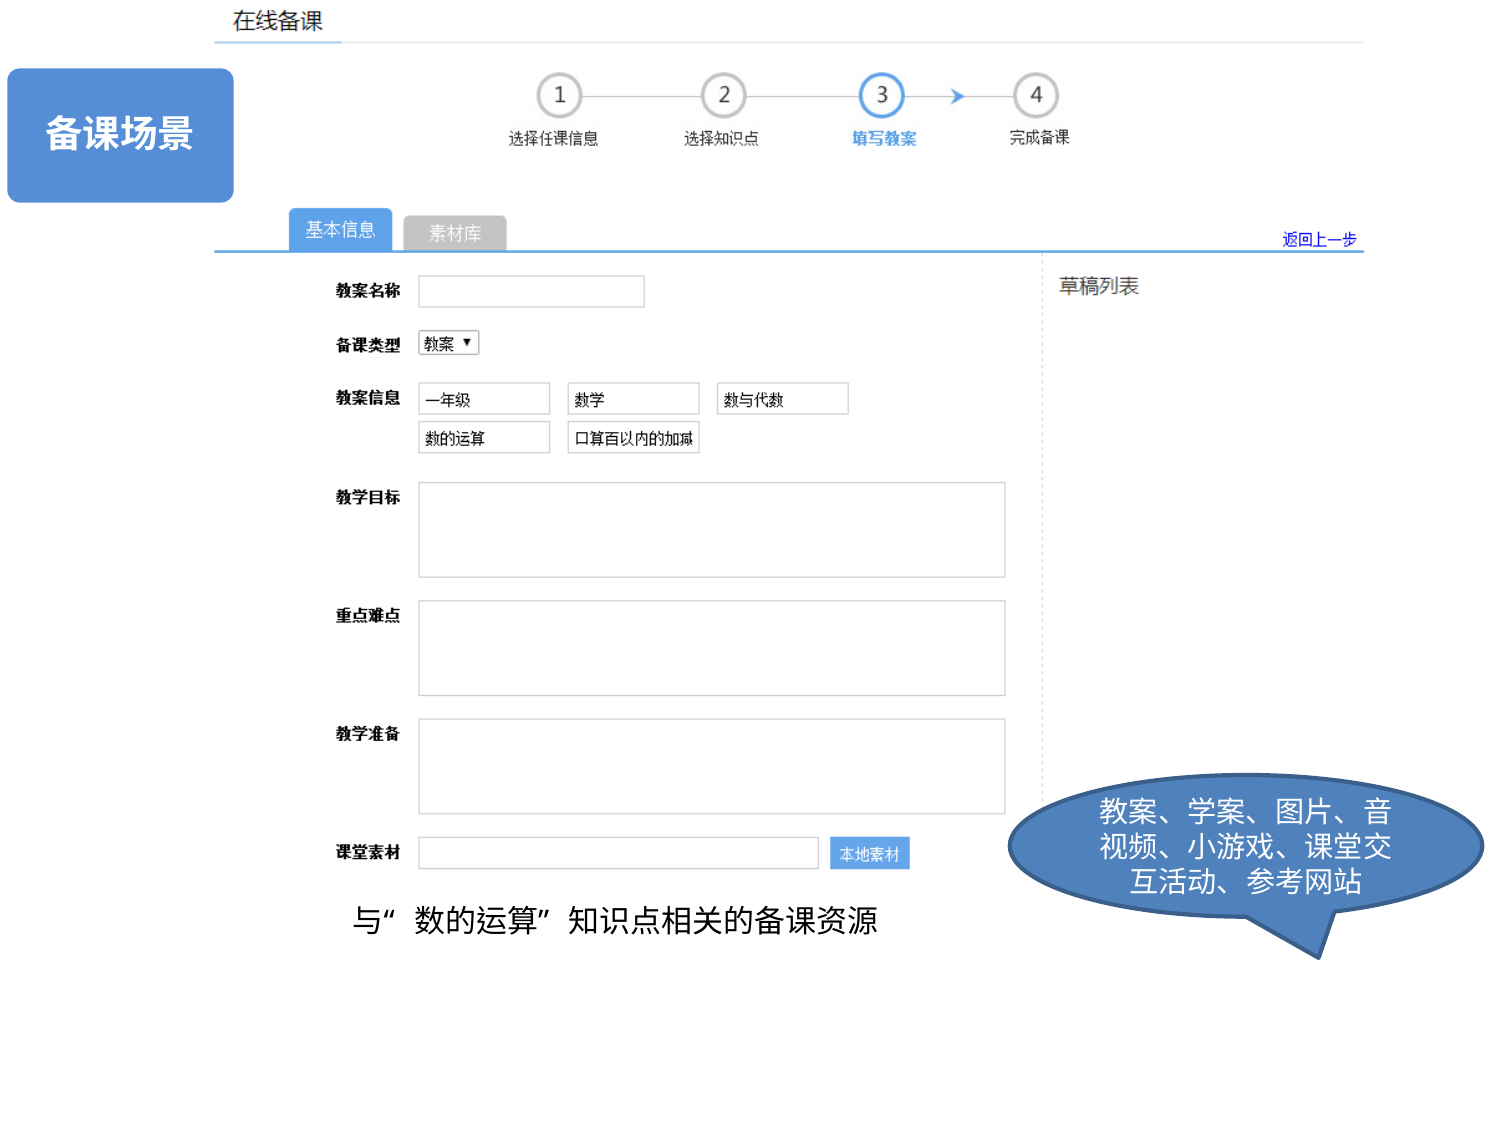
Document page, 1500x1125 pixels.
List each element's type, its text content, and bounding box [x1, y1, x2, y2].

text_box 备课场景 [3, 64, 197, 207]
picture [202, 0, 1379, 873]
picture [333, 888, 1330, 1125]
text_box 教案、学案、图片、音视频、小游戏、课堂交互活动、参考网站 [1036, 785, 1485, 920]
